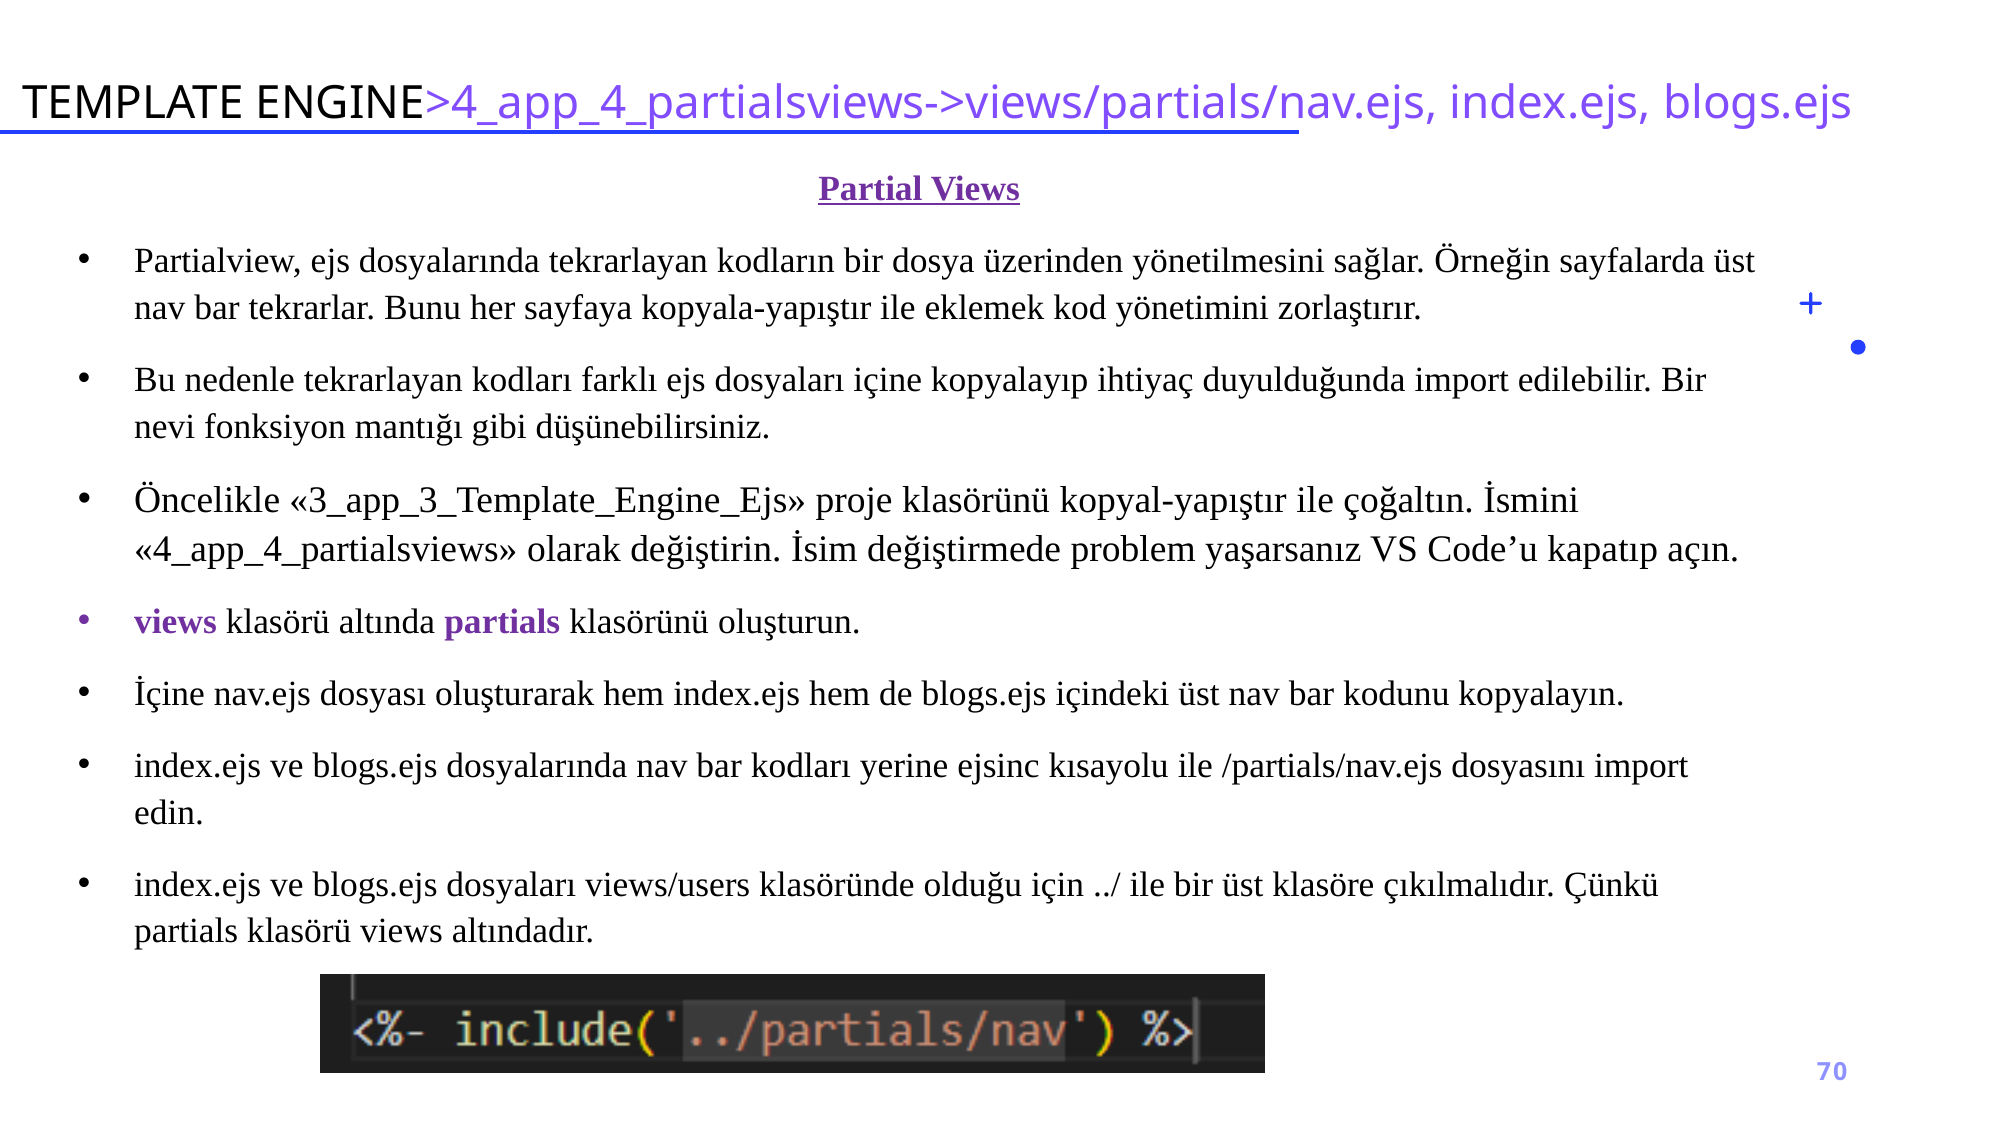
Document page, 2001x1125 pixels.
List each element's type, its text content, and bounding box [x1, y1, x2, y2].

list Partial Views Partialview, ejs dosyalarında tekrarlayan kodların bir dosya üzerinden yönetilmesini sağlar. Örneğin sayfalarda üst nav bar tekrarlar. Bunu her sayfaya kopyala-yapıştır ile eklemek kod yönetimini zorlaştırır. Bu nedenle tekrarlayan kodları farklı ejs dosyaları içine kopyalayıp ihtiyaç duyulduğunda import edilebilir. Bir nevi fonksiyon mantığı gibi düşünebilirsiniz. Öncelikle «3_app_3_Template_Engine_Ejs» proje klasörünü kopyal-yapıştır ile çoğaltın. İsmini «4_app_4_partialsviews» olarak değiştirin. İsim değiştirmede problem yaşarsanız VS Code’u kapatıp açın. views klasörü altında partials klasörünü oluşturun. İçine nav.ejs dosyası oluşturarak hem index.ejs hem de blogs.ejs içindeki üst nav bar kodunu kopyalayın. index.ejs ve blogs.ejs dosyalarında nav bar kodları yerine ejsinc kısayolu ile /partials/nav.ejs dosyasını import edin. index.ejs ve blogs.ejs dosyaları views/users klasöründe olduğu için ../ ile bir üst klasöre çıkılmalıdır. Çünkü partials klasörü views altındadır. [62, 153, 1776, 1016]
picture [320, 974, 1265, 1073]
slide_number 70 [1412, 1042, 1863, 1103]
title TEMPLATE ENGINE>4_app_4_partialsviews->views/partials/nav.ejs, index.ejs, blogs.ejs [0, 42, 1877, 137]
